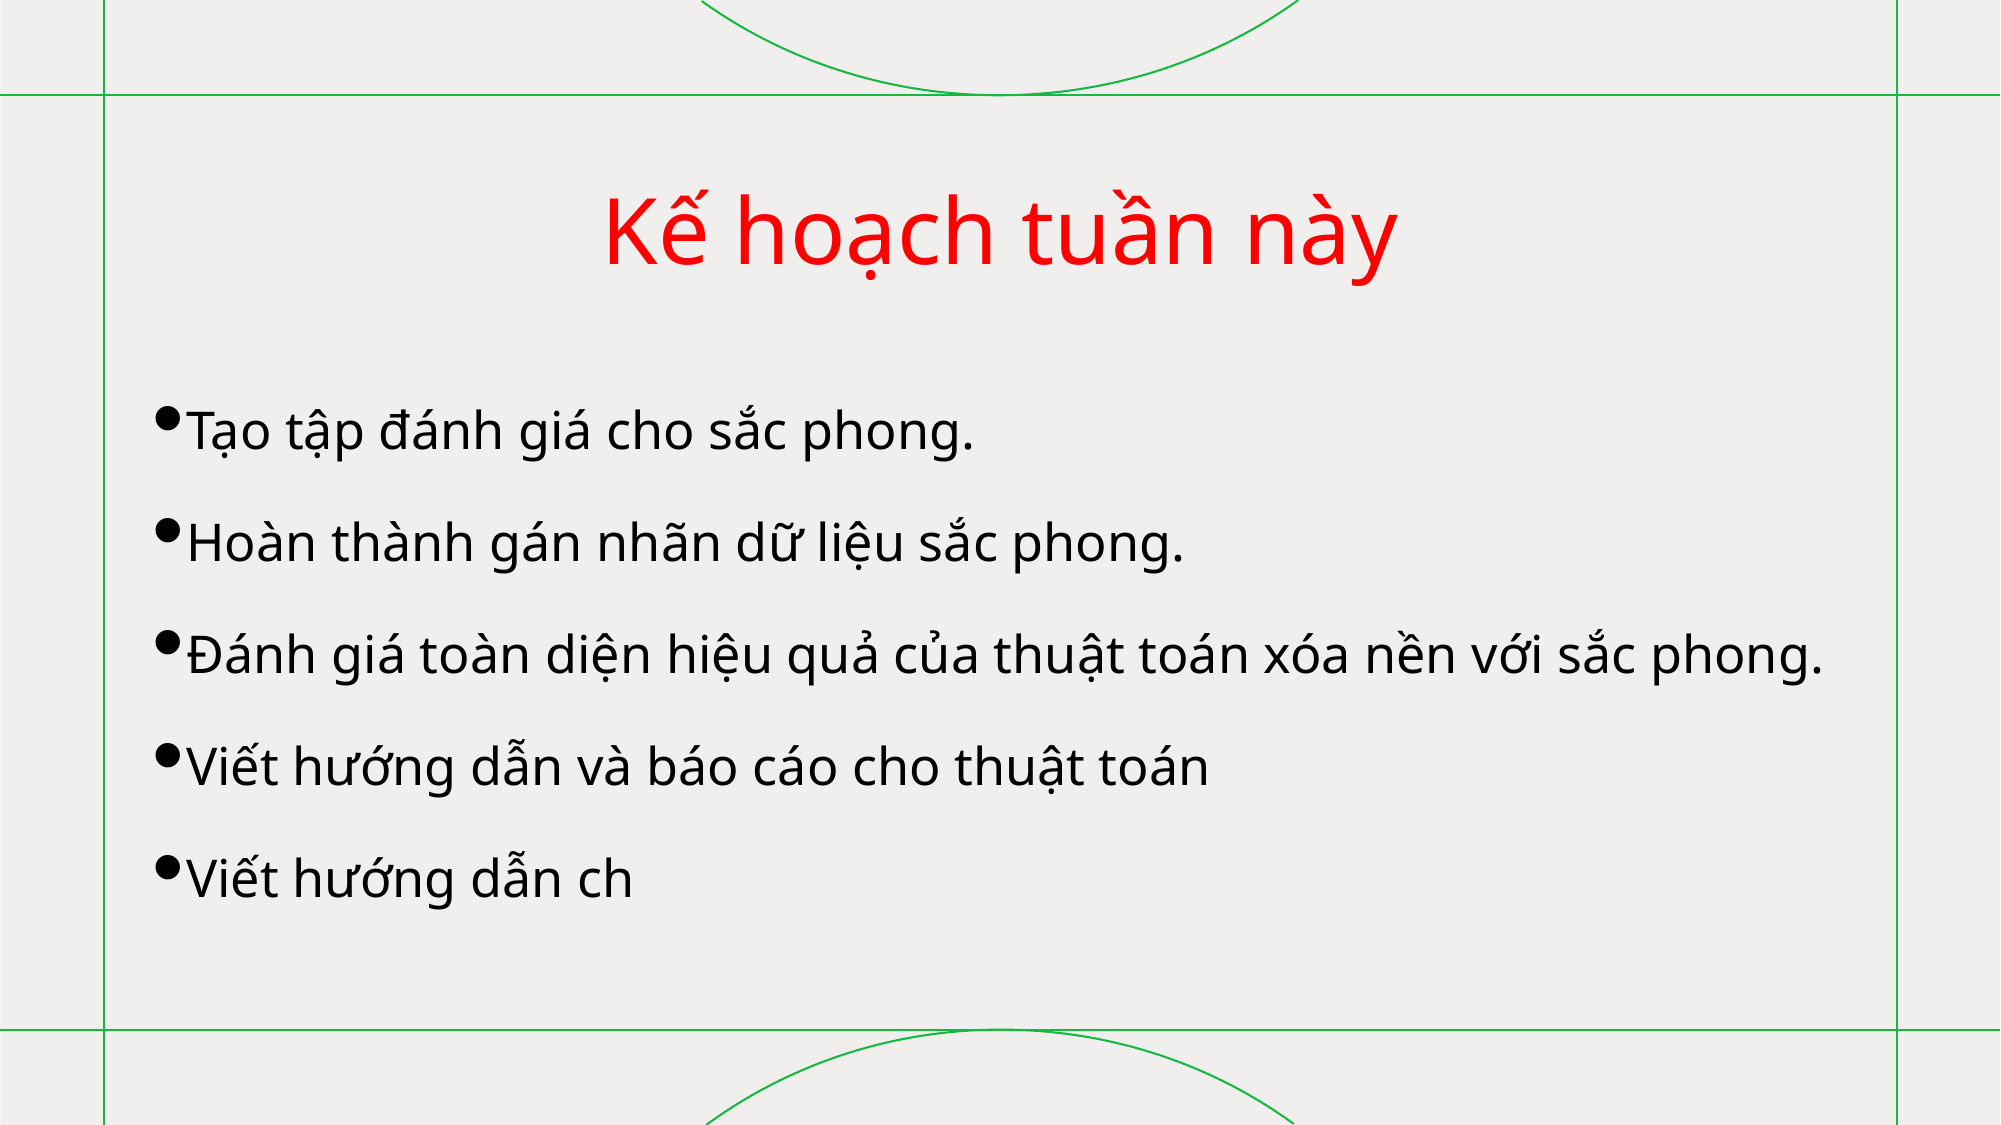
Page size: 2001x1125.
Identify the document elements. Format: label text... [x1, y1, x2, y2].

title Kế hoạch tuần này [137, 119, 1863, 337]
list Tạo tập đánh giá cho sắc phong. Hoàn thành gán nhãn dữ liệu sắc phong. Đánh giá toàn diện hiệu quả của thuật toán xóa nền với sắc phong. Viết hướng dẫn và báo cáo cho thuật toán Viết hướng dẫn ch [137, 359, 1863, 987]
